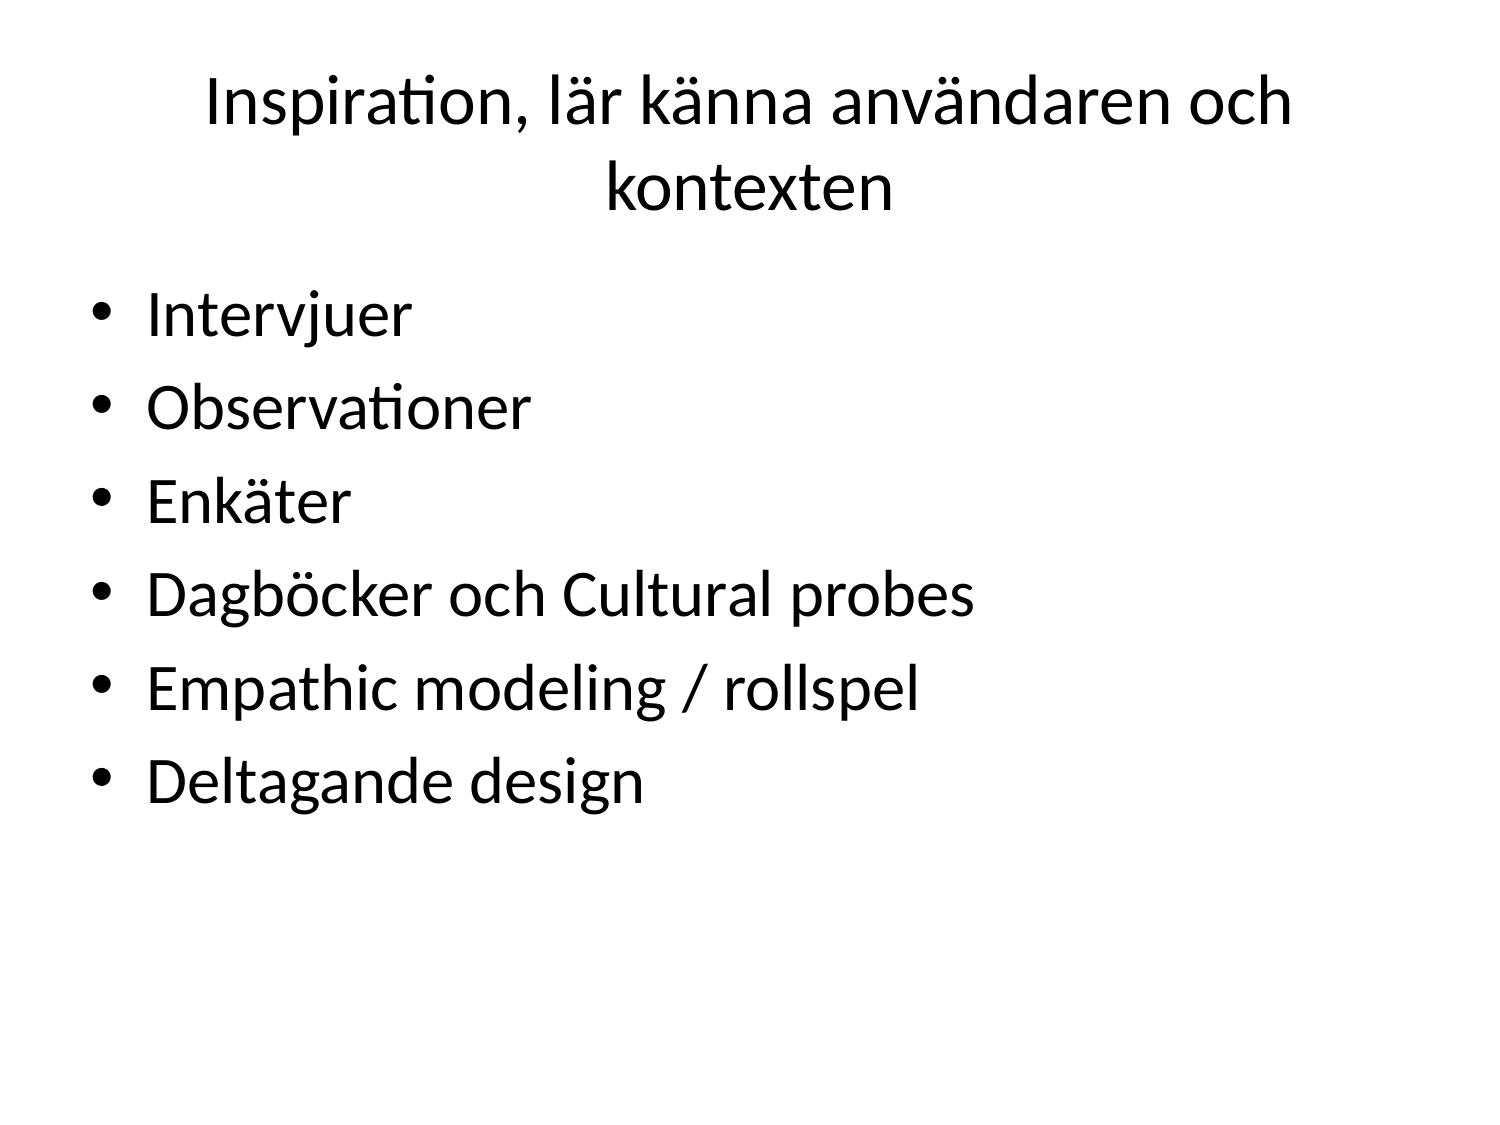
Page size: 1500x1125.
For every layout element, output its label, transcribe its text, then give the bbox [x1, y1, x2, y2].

list Intervjuer Observationer Enkäter Dagböcker och Cultural probes Empathic modeling / rollspel Deltagande design [75, 262, 1425, 1005]
title Inspiration, lär känna användaren och kontexten [75, 45, 1425, 233]
